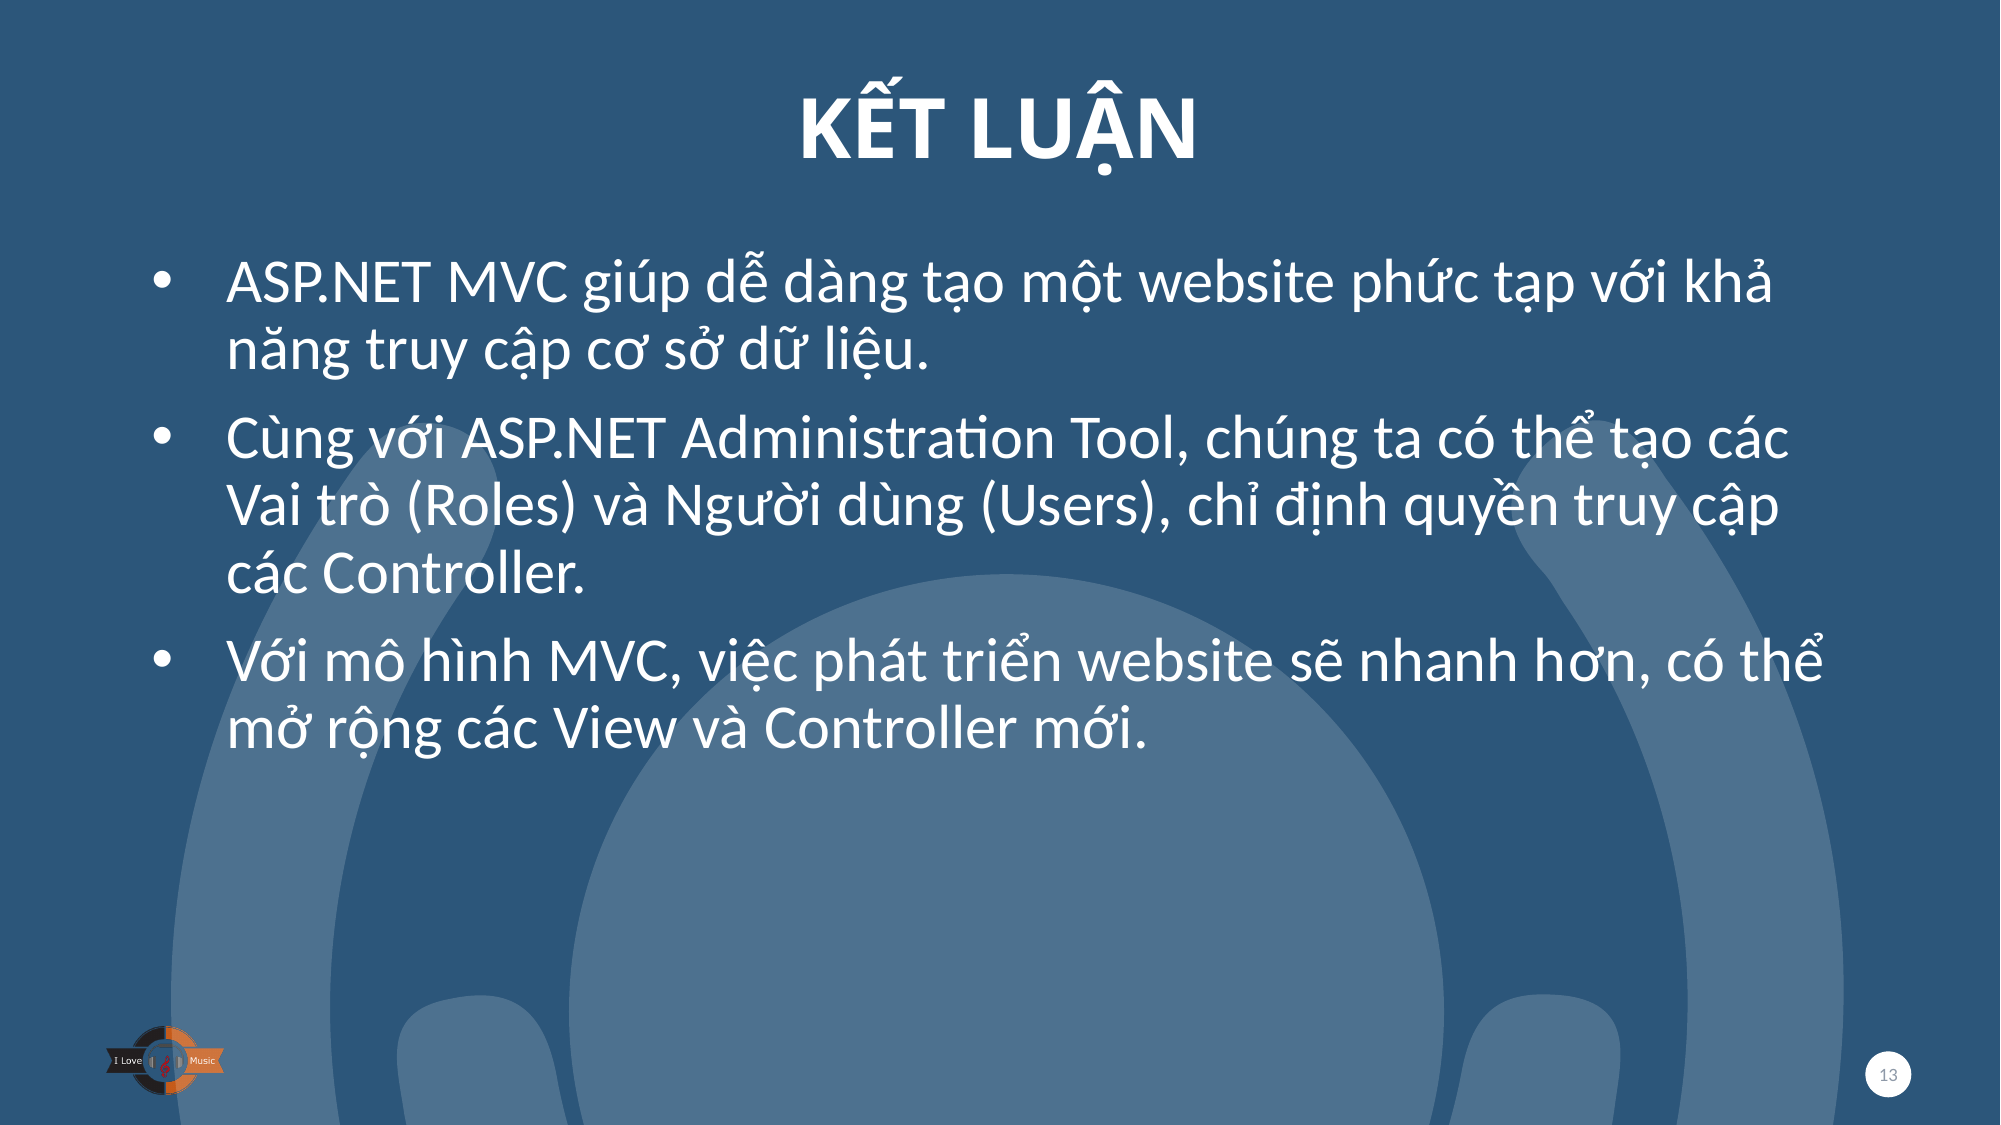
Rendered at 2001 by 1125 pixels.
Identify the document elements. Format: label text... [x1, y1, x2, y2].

slide_number 13 [1864, 1059, 1913, 1090]
text_box Lỗi mặc định, Lỗi 404 [171, 1026, 224, 1095]
title Kết luận [136, 29, 1862, 185]
list ASP.NET MVC giúp dễ dàng tạo một website phức tạp với khả năng truy cập cơ sở dữ liệu. Cùng với ASP.NET Administration Tool, chúng ta có thể tạo các Vai trò (Roles) và Người dùng (Users), chỉ định quyền truy cập các Controller. Với mô hình MVC, việc phát triển website sẽ nhanh hơn, có thể mở rộng các View và Controller mới. [136, 241, 1862, 972]
picture [106, 1026, 176, 1095]
